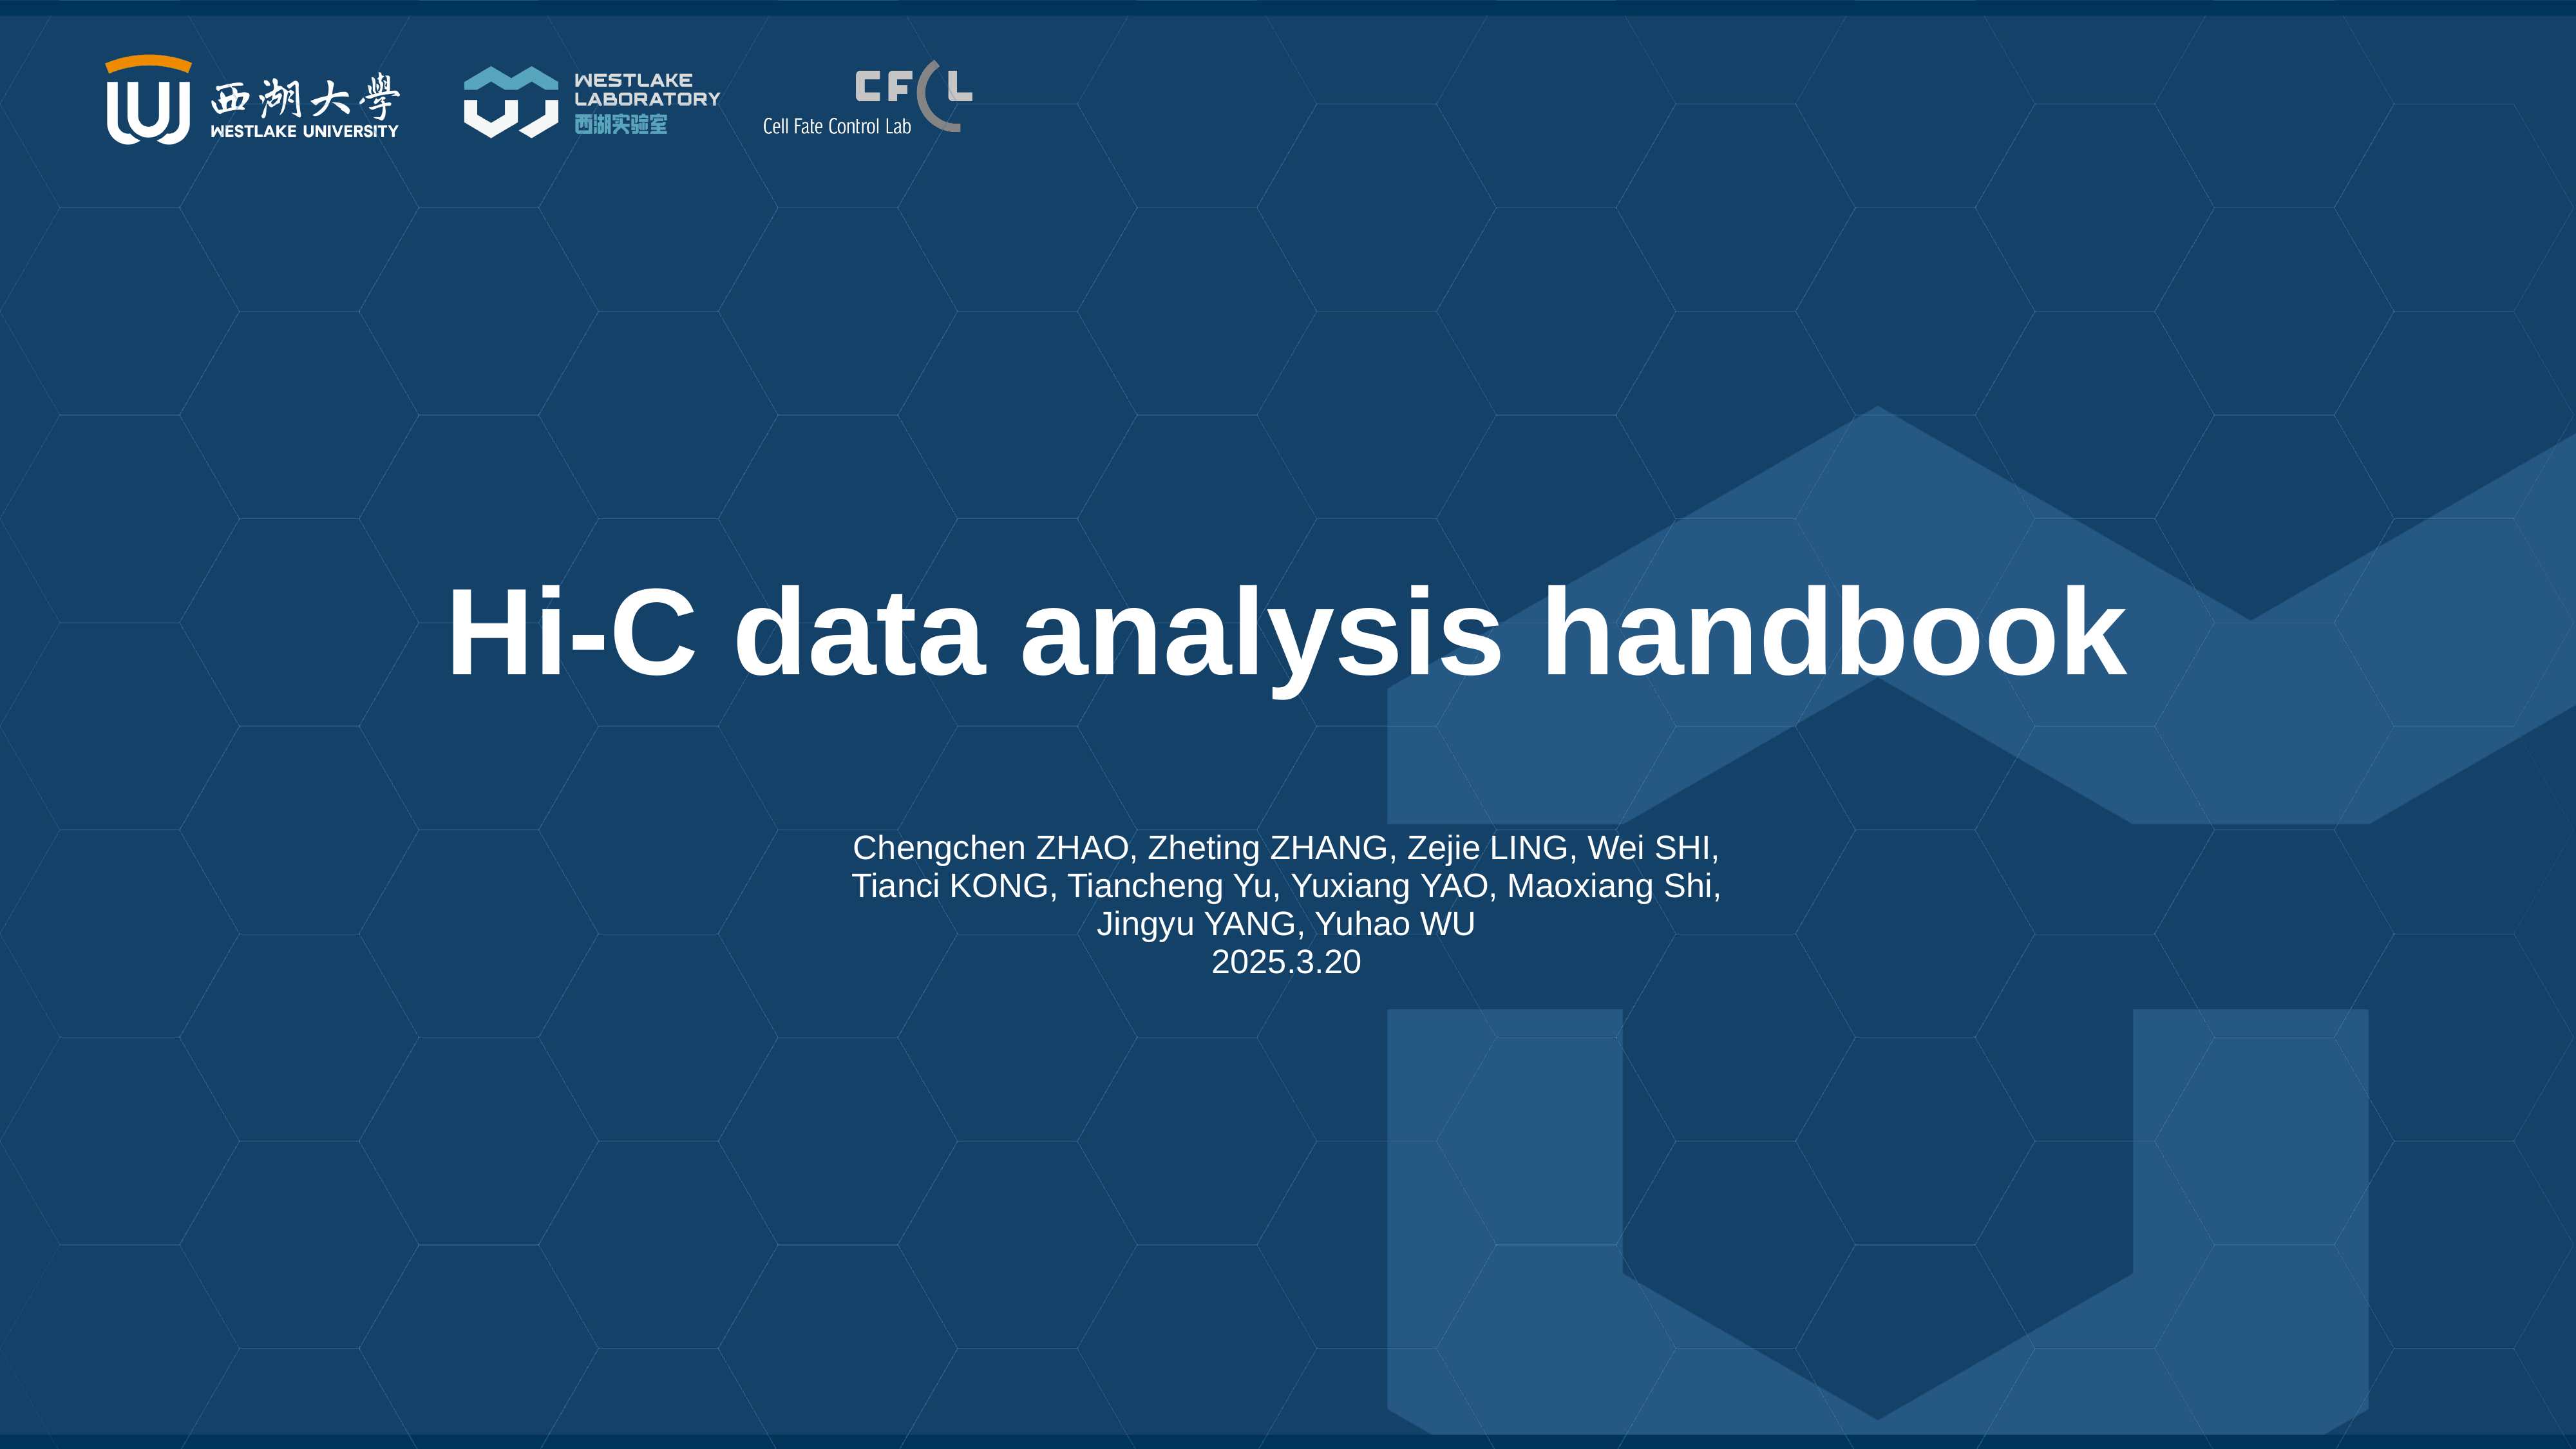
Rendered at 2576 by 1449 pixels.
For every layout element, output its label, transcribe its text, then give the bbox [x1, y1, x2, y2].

list Chengchen ZHAO, Zheting ZHANG, Zejie LING, Wei SHI, Tianci KONG, Tiancheng Yu, Yuxiang YAO, Maoxiang Shi, Jingyu YANG, Yuhao WU 2025.3.20 [808, 820, 1766, 989]
title Hi-C data analysis handbook [293, 400, 2280, 708]
picture [0, 16, 2576, 1449]
